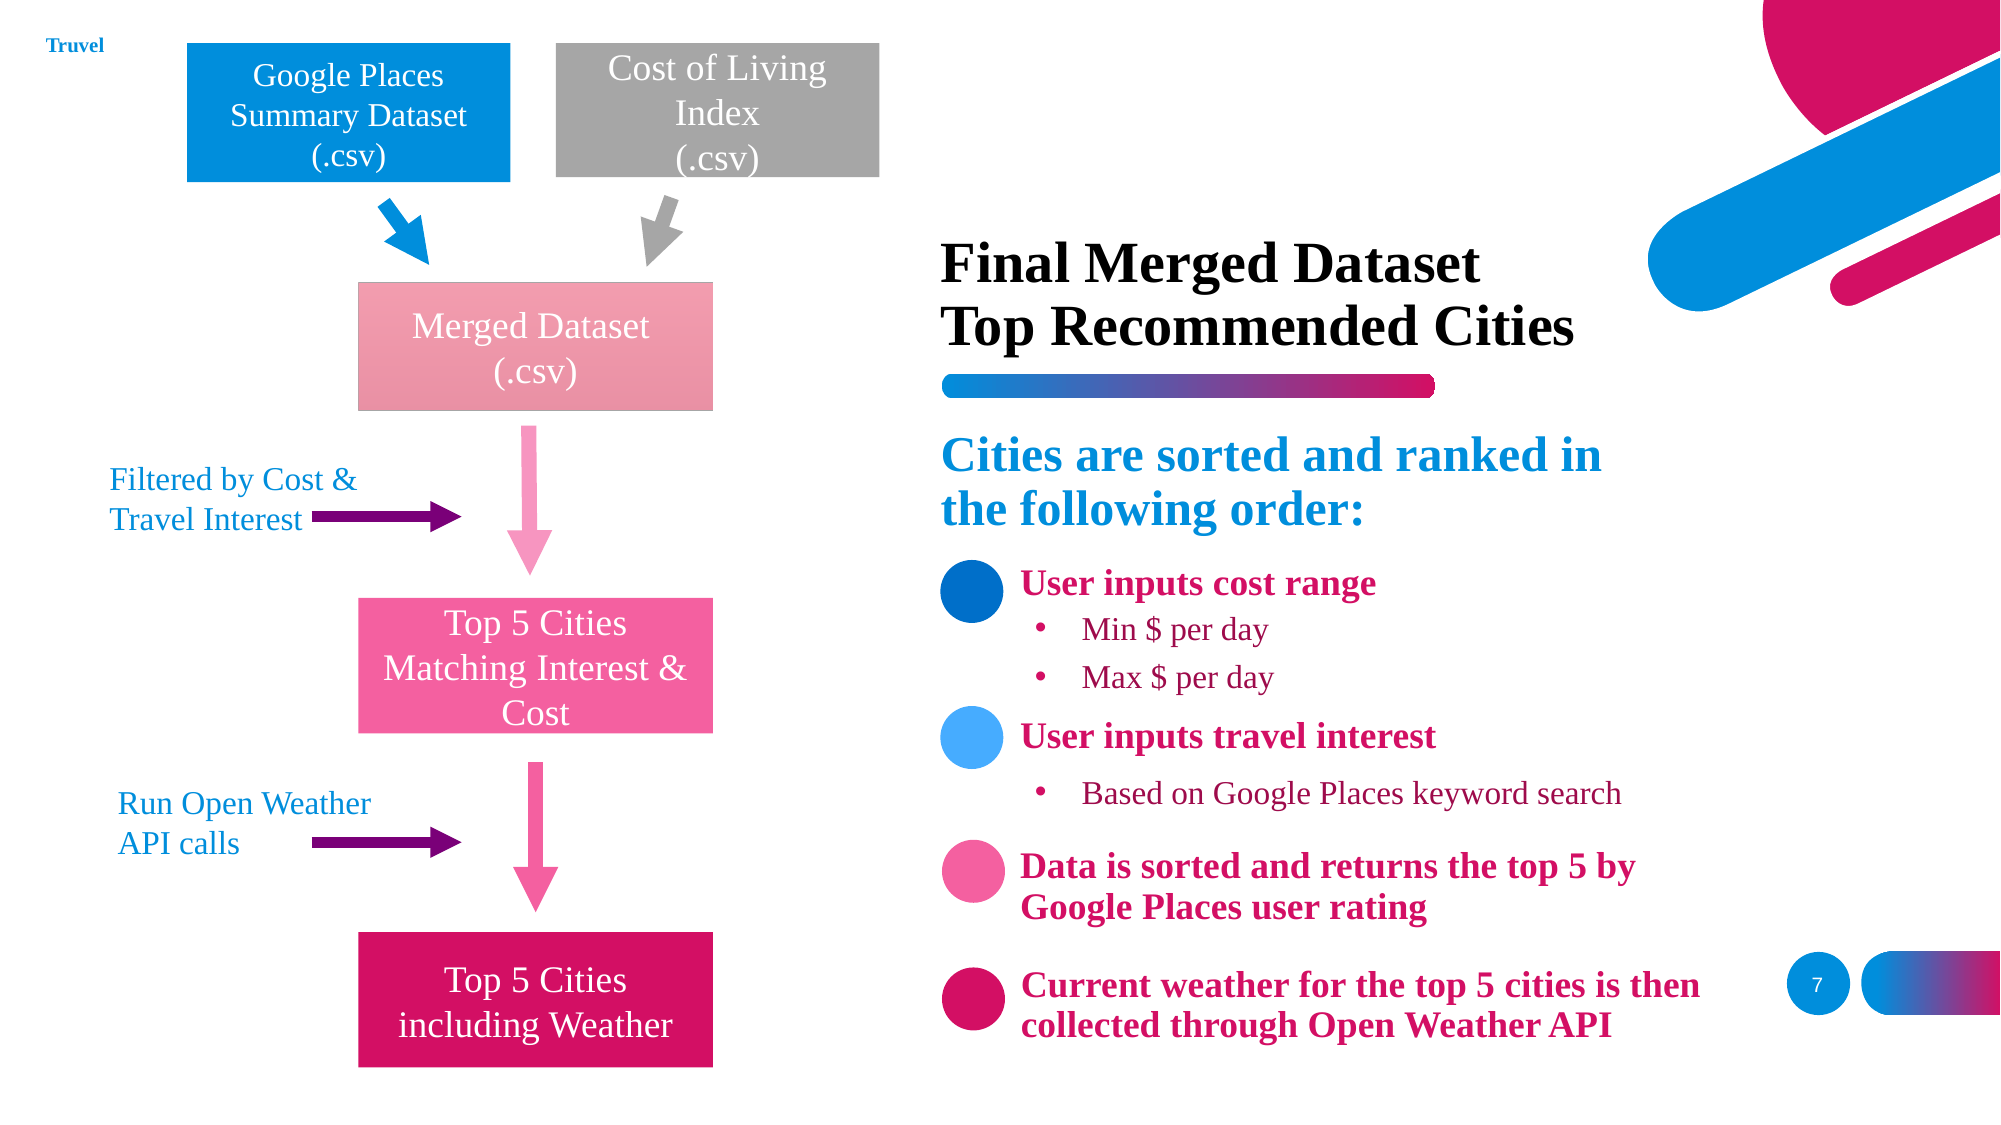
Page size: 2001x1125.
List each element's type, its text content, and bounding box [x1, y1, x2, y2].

list Based on Google Places keyword search [1019, 768, 1679, 832]
list User inputs travel interest [1005, 704, 1498, 765]
list User inputs cost range [1005, 550, 1434, 611]
title Final Merged Dataset Top Recommended Cities [925, 213, 1647, 366]
list Cities are sorted and ranked in the following order: [925, 420, 1690, 559]
text_box [941, 839, 1005, 903]
list Min $ per day Max $ per day [1019, 604, 1414, 692]
text_box [941, 967, 1005, 1031]
slide_number 7 [1772, 954, 1863, 1015]
text_box [940, 706, 1004, 770]
list Data is sorted and returns the top 5 by Google Places user rating [1005, 836, 1773, 936]
text_box [940, 559, 1004, 623]
list Current weather for the top 5 cities is then collected through Open Weather API [1005, 967, 1808, 1054]
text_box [94, 43, 880, 1068]
footer Truvel [30, 13, 158, 74]
